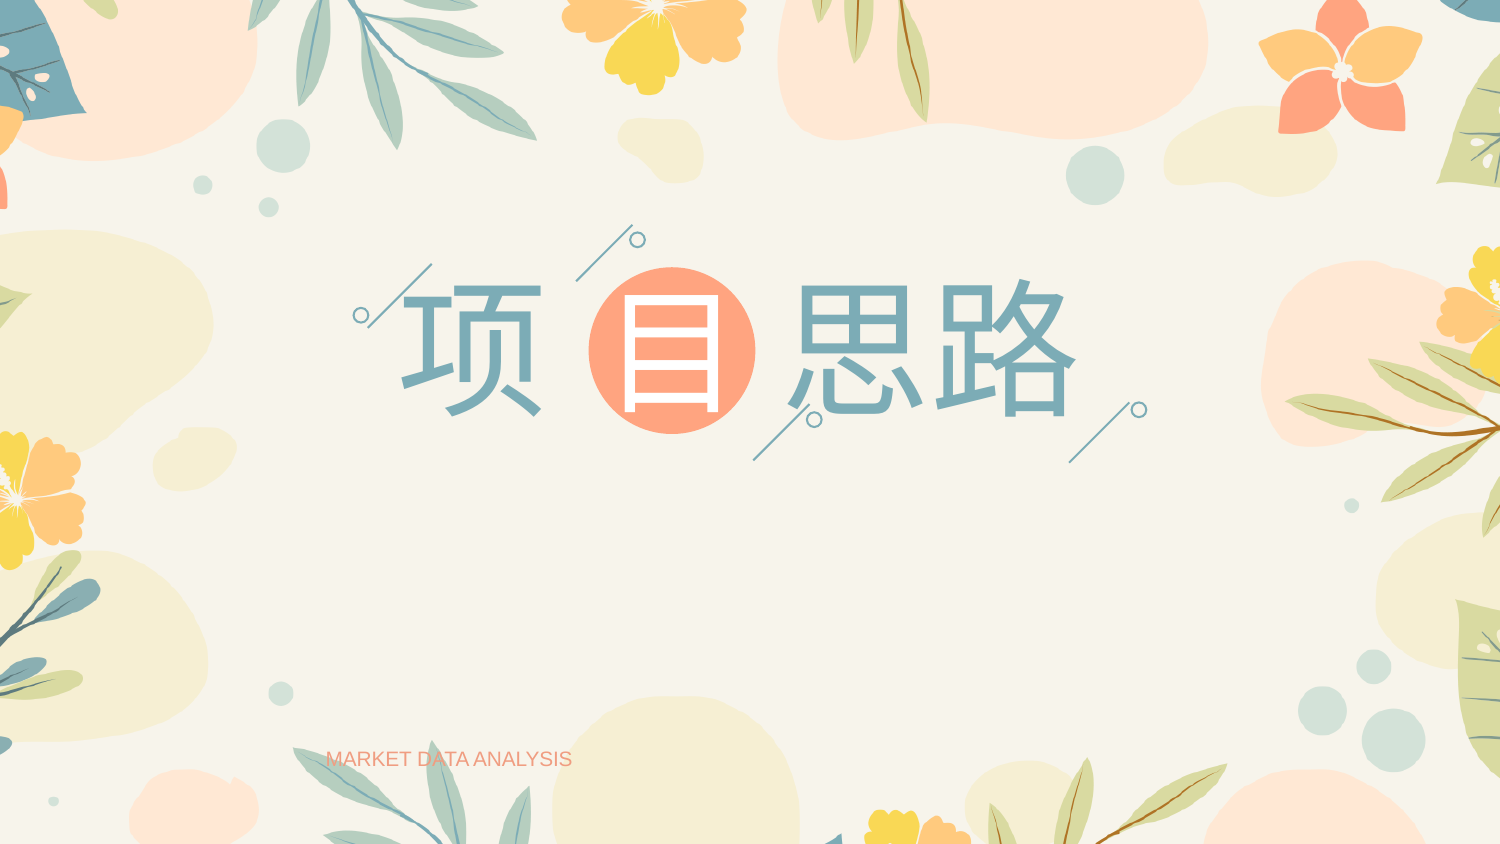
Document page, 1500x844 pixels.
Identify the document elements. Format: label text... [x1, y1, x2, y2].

picture [0, 0, 1500, 844]
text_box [353, 224, 1147, 463]
text_box MARKET DATA ANALYSIS [310, 738, 1190, 778]
